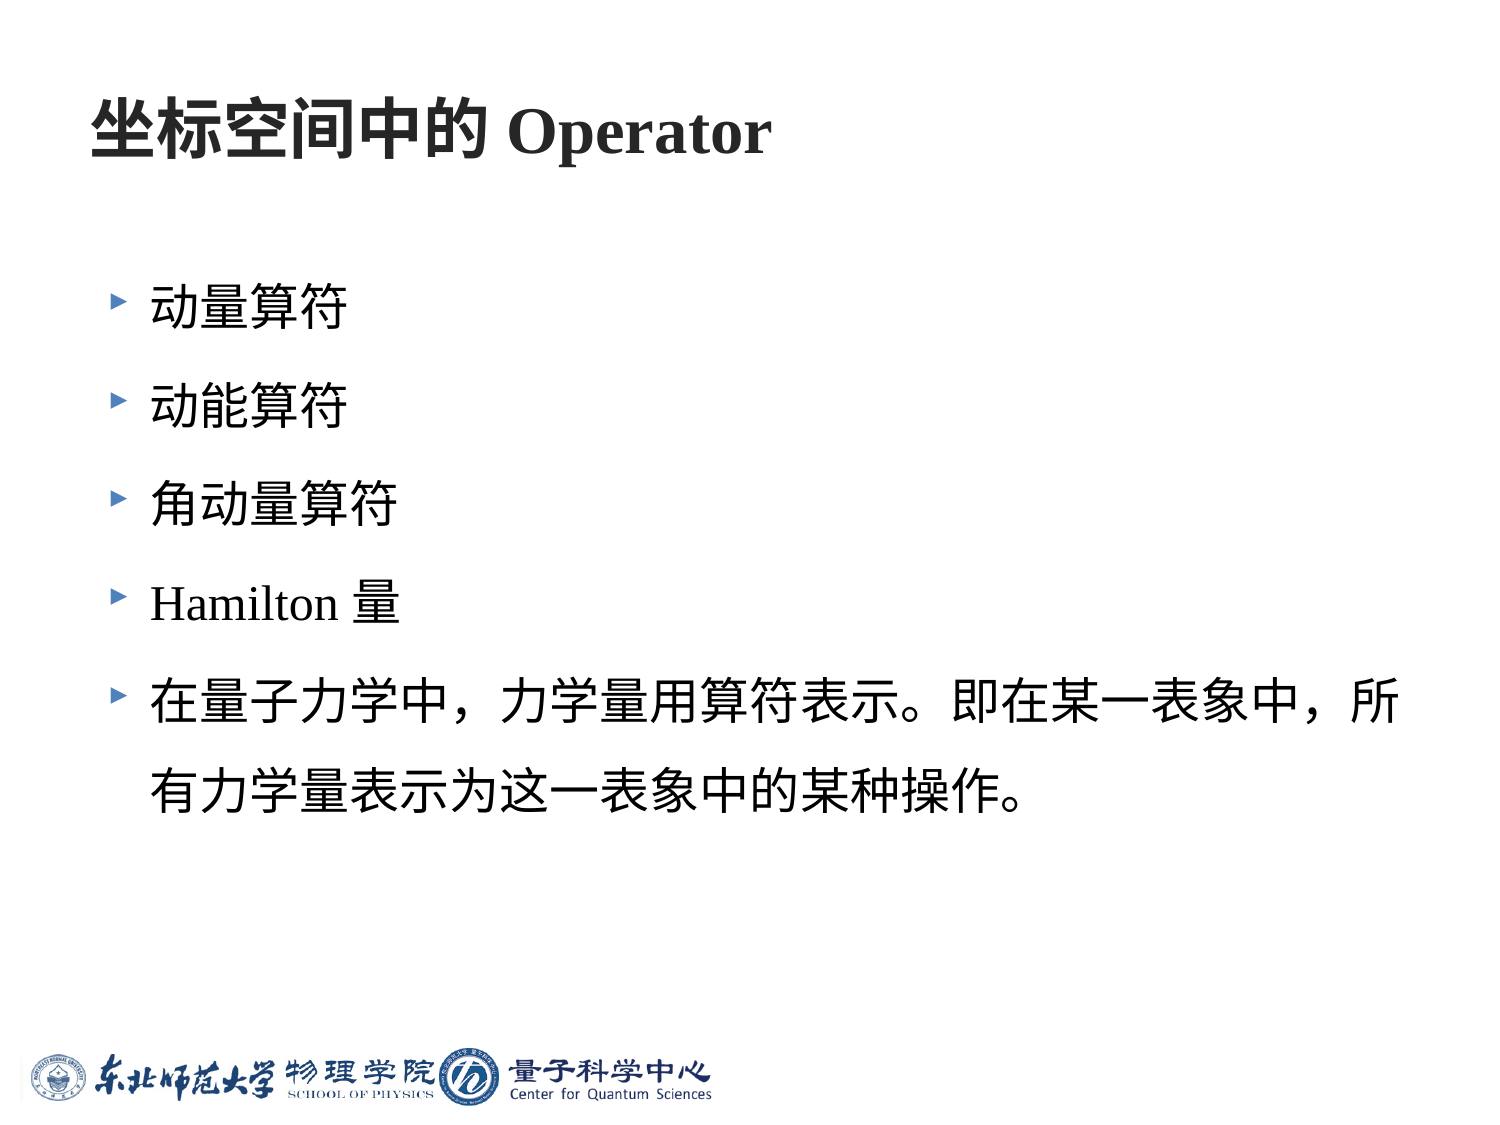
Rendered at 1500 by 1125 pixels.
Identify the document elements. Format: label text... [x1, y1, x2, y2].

picture [20, 1046, 719, 1108]
title 坐标空间中的Operator [75, 45, 1425, 209]
